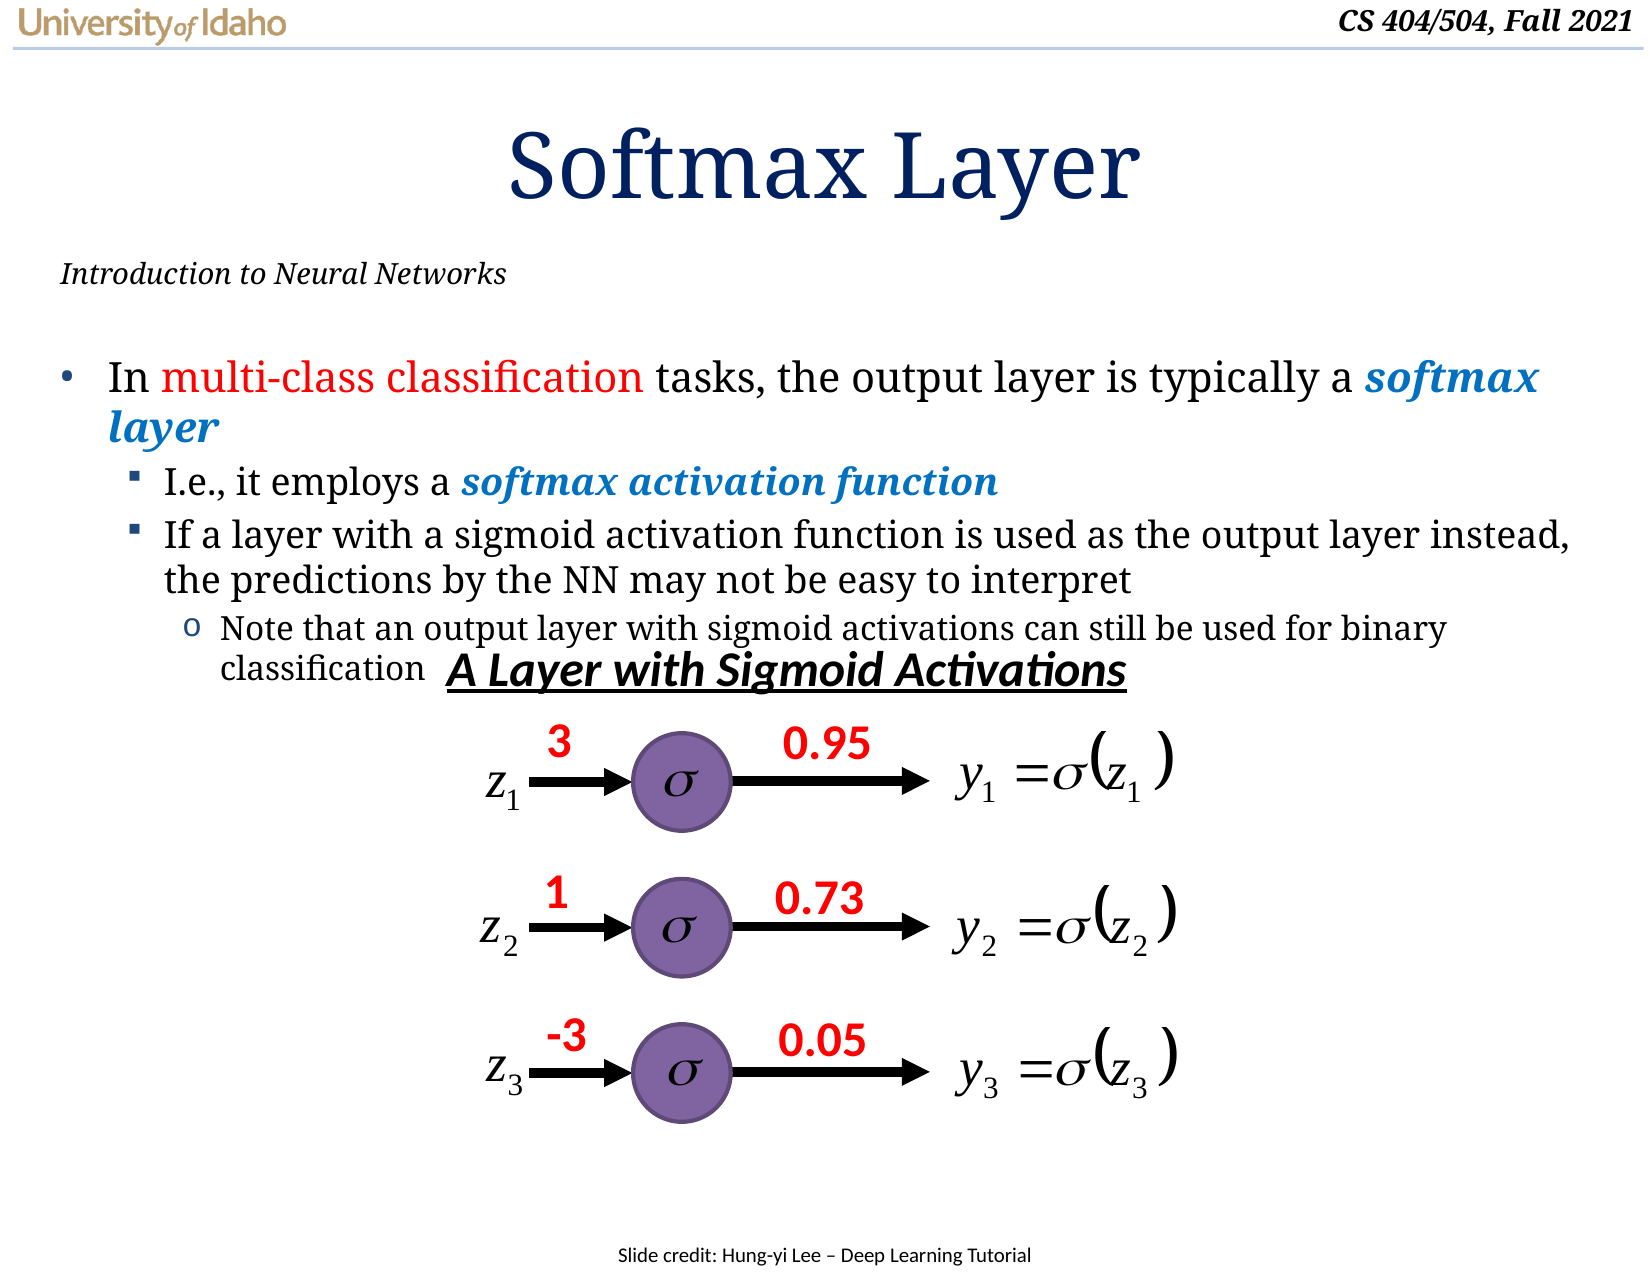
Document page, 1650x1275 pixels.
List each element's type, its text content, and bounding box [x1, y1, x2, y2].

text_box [475, 739, 534, 820]
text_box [660, 1049, 715, 1100]
text_box 1 [528, 850, 616, 926]
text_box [946, 731, 1174, 812]
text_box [654, 906, 709, 956]
text_box -3 [531, 994, 608, 1069]
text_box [475, 1023, 534, 1109]
list In multi-class classification tasks, the output layer is typically a softmax layer I.e., it employs a softmax activation function If a layer with a sigmoid activation function is used as the output layer instead, the predictions by the NN may not be easy to interpret Note that an output layer with sigmoid activations can still be used for binary classification [45, 342, 1618, 1224]
picture [19, 8, 286, 46]
text_box [631, 731, 733, 833]
list Introduction to Neural Networks [45, 247, 1062, 306]
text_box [469, 884, 529, 966]
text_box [943, 885, 1180, 966]
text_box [656, 760, 711, 810]
title Softmax Layer [0, 75, 1650, 248]
text_box 0.05 [763, 998, 897, 1071]
text_box A Layer with Sigmoid Activations [317, 628, 1257, 704]
text_box 0.73 [760, 857, 897, 925]
text_box 3 [531, 700, 613, 776]
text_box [945, 1027, 1178, 1113]
text_box [631, 876, 733, 979]
text_box 0.95 [768, 702, 902, 777]
text_box [631, 1022, 733, 1124]
text_box Slide credit: Hung-yi Lee – Deep Learning Tutorial [257, 1234, 1392, 1275]
